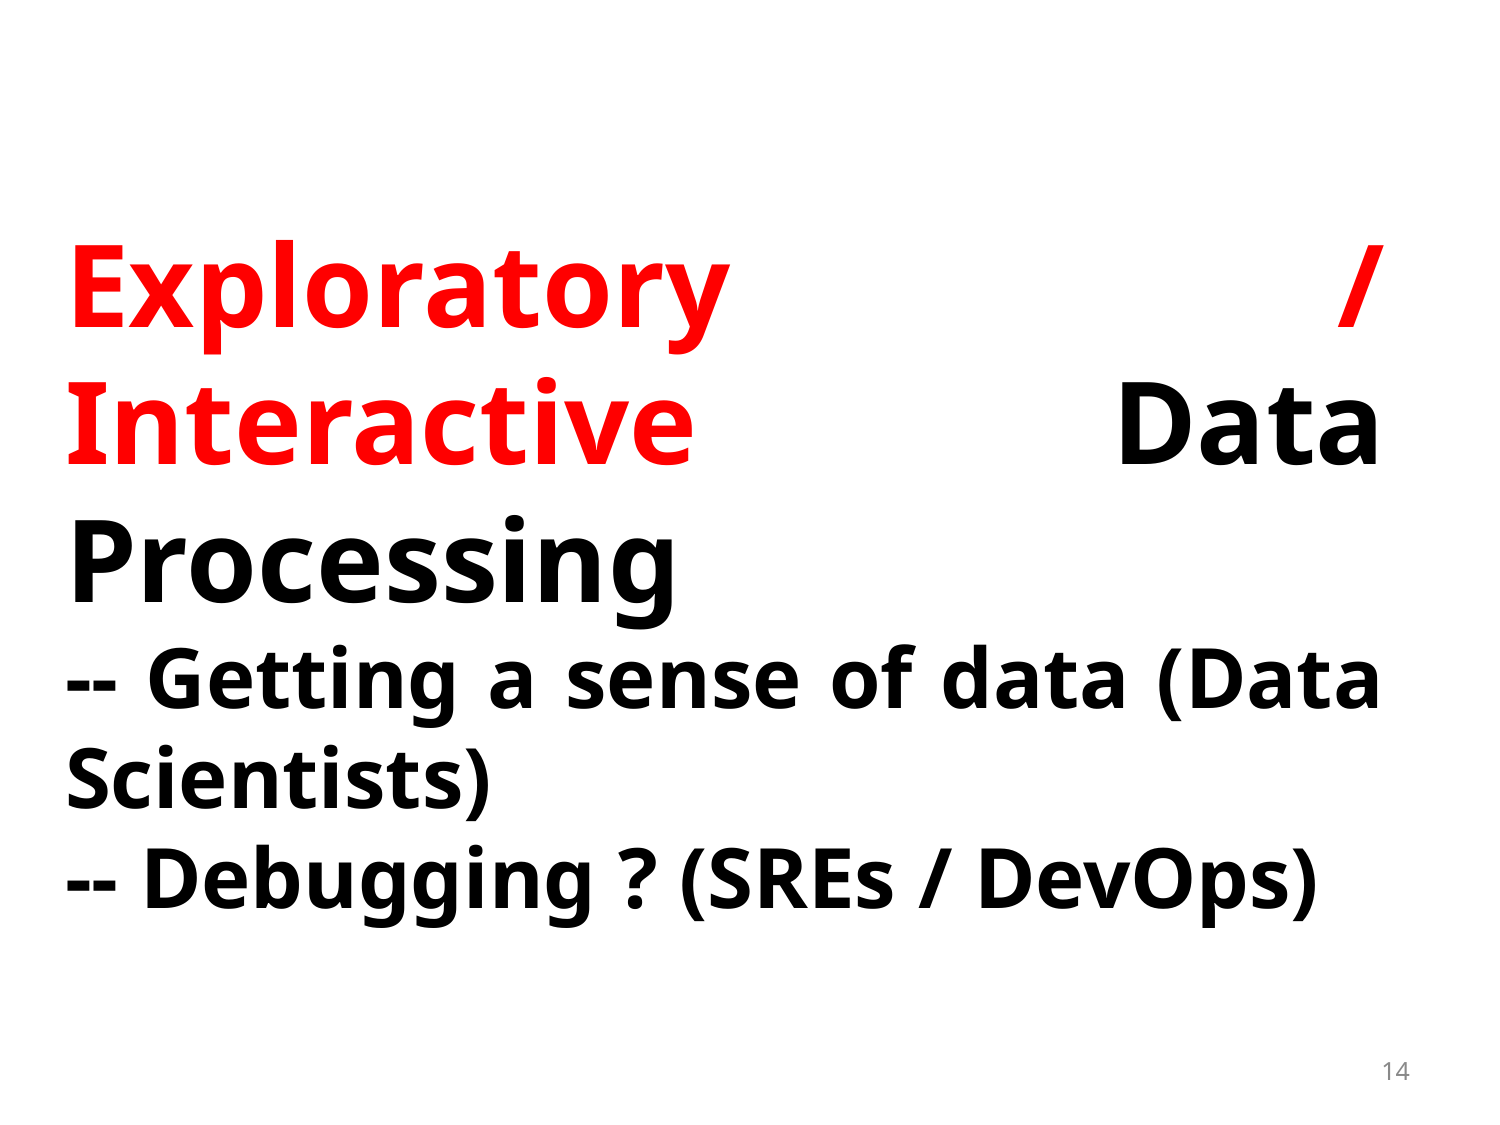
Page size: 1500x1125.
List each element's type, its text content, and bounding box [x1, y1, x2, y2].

slide_number 14 [1074, 1042, 1425, 1103]
title Exploratory / Interactive Data Processing -- Getting a sense of data (Data Scientists) -- Debugging ? (SREs / DevOps) [50, 237, 1400, 900]
